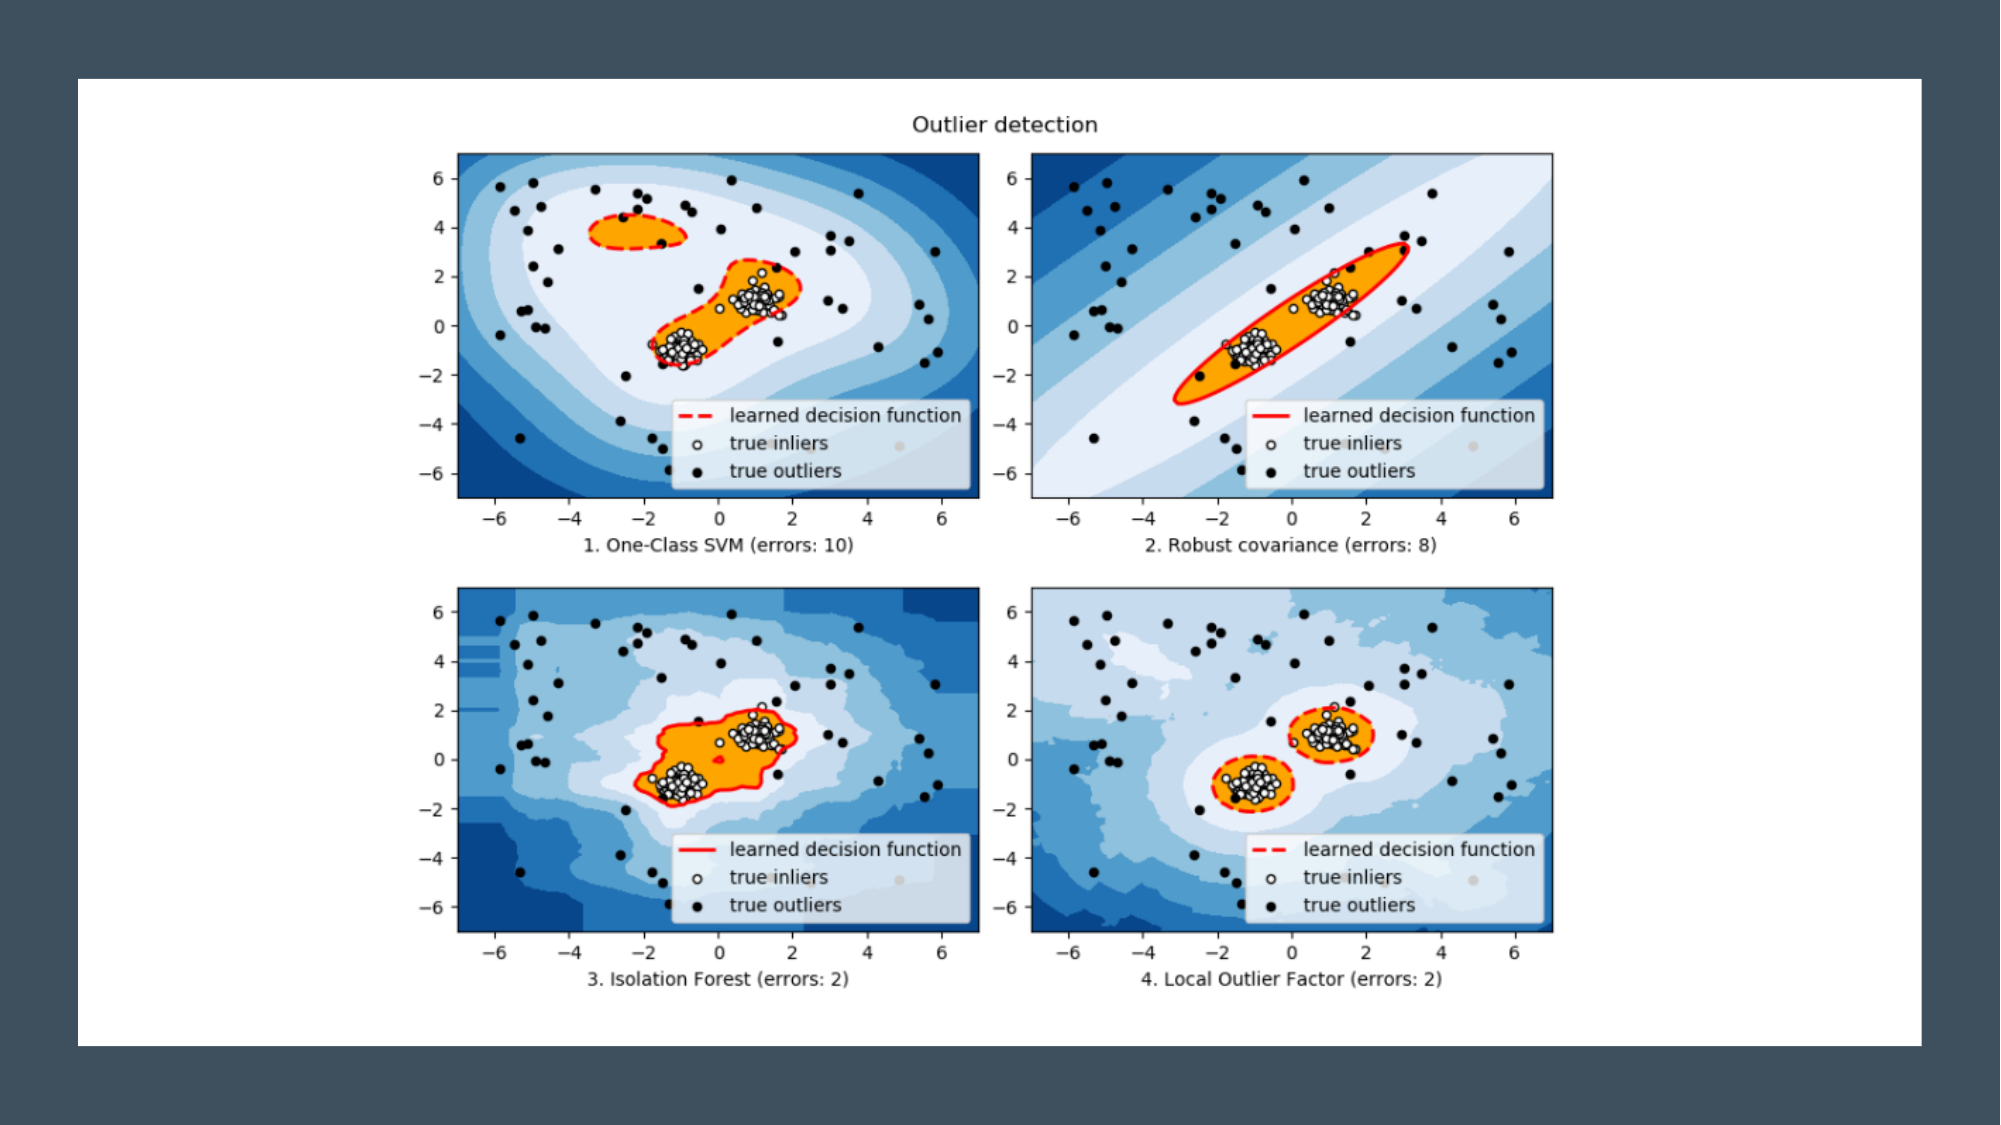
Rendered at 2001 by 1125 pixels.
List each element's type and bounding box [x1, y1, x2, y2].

picture [410, 105, 1590, 1020]
text_box [0, 0, 2000, 1125]
text_box [77, 77, 1923, 1048]
